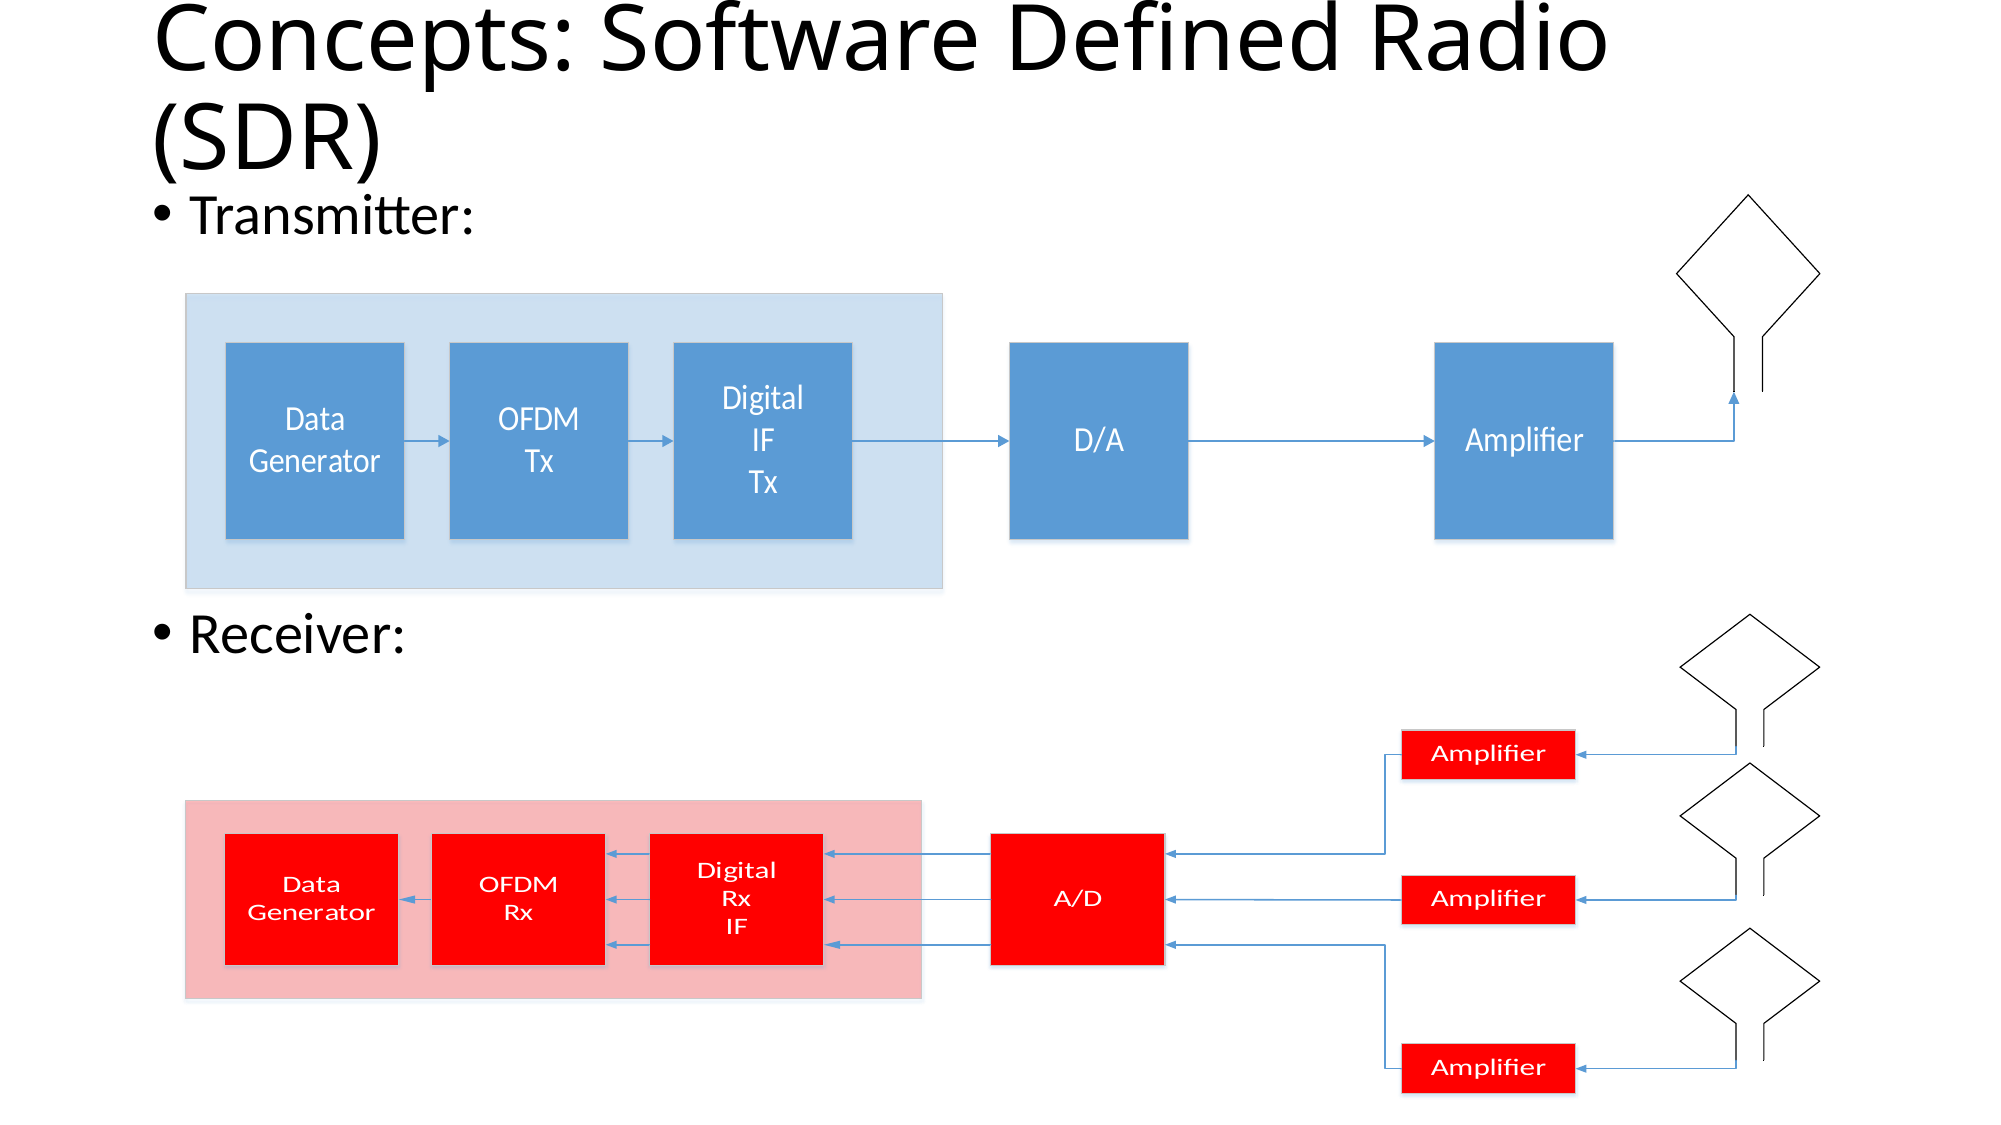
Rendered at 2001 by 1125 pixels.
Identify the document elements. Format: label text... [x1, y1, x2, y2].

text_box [179, 602, 1821, 1100]
list Transmitter: Receiver: [137, 176, 1863, 1086]
title Concepts: Software Defined Radio (SDR) [137, 8, 1863, 173]
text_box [179, 176, 1821, 598]
